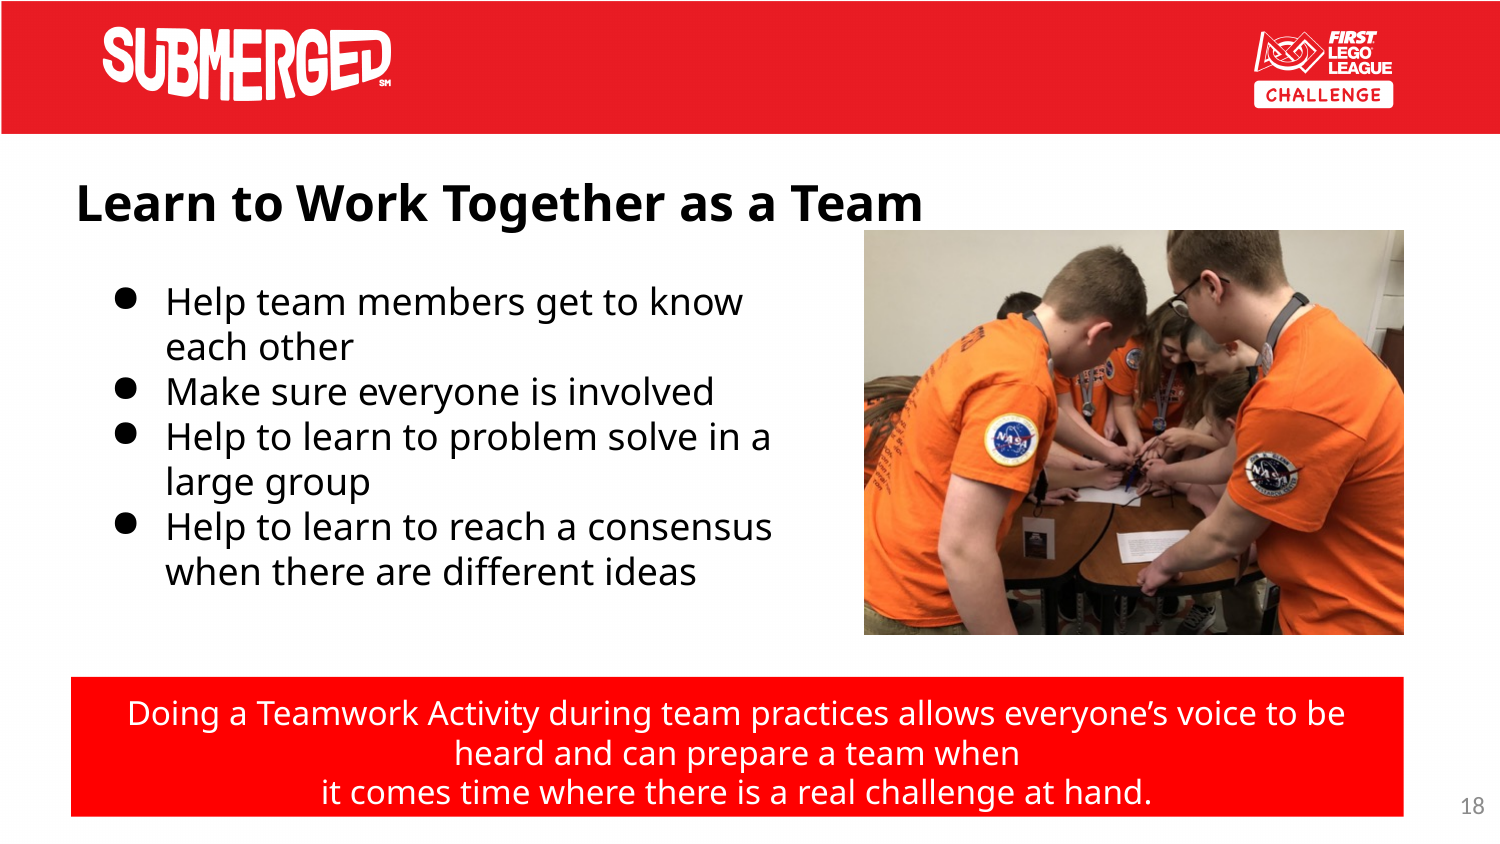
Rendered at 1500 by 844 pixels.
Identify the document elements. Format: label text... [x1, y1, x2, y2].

slide_number 18 [1161, 781, 1500, 828]
title Learn to Work Together as a Team [74, 155, 1436, 248]
picture [0, 0, 1500, 844]
list Help team members get to know each other Make sure everyone is involved Help to learn to problem solve in a large group Help to learn to reach a consensus when there are different ideas [74, 269, 815, 676]
text_box Doing a Teamwork Activity during team practices allows everyone’s voice to be heard and can prepare a team when it comes time where there is a real challenge at hand. [71, 676, 1404, 817]
